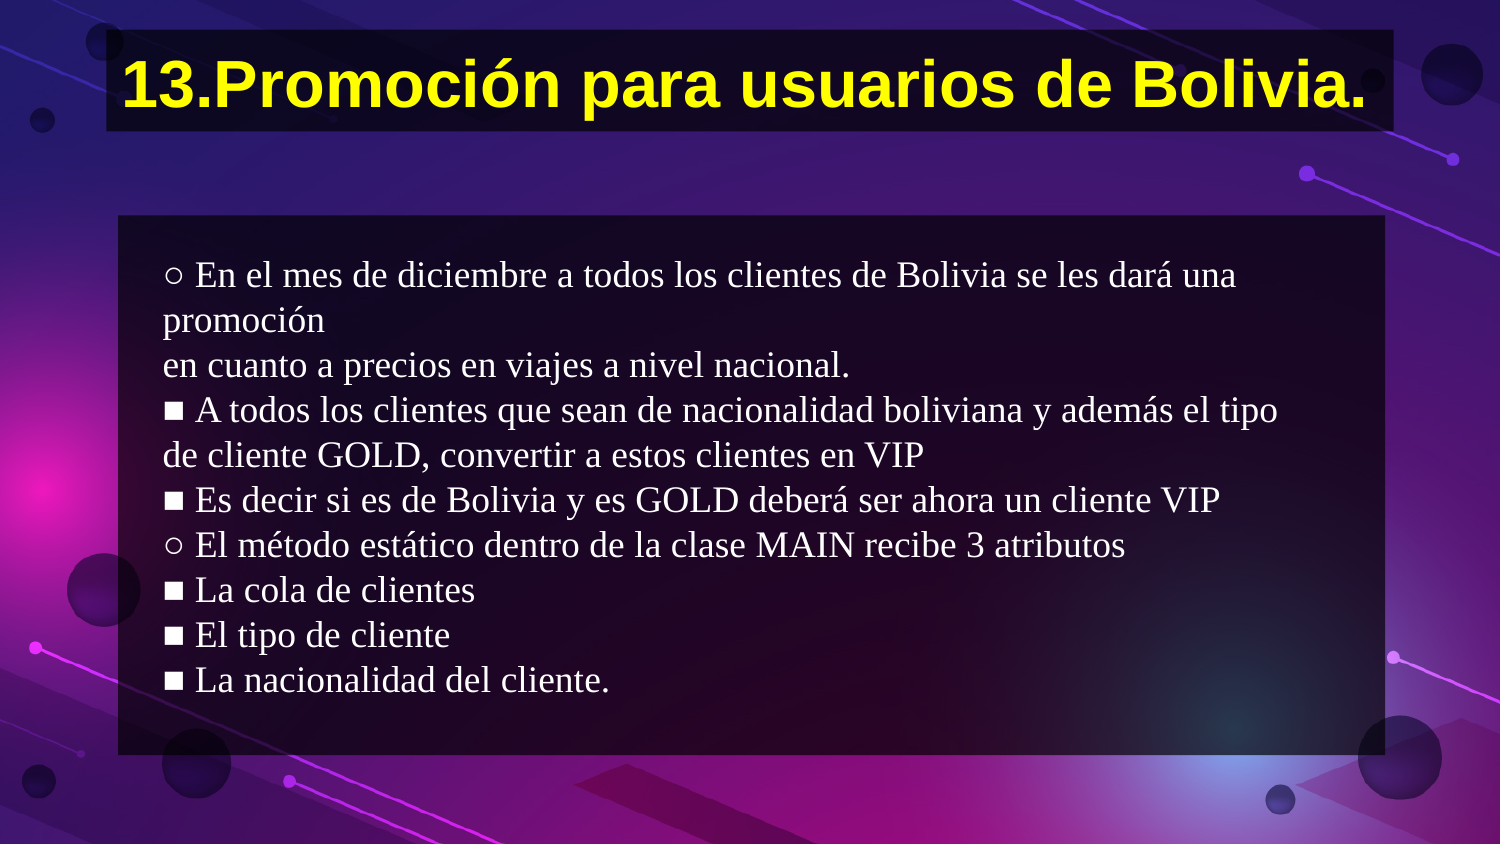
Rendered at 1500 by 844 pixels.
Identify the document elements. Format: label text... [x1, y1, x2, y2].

picture [0, 0, 1500, 844]
title 13.Promoción para usuarios de Bolivia. [106, 29, 1394, 132]
text_box ○ En el mes de diciembre a todos los clientes de Bolivia se les dará una promoción en cuanto a precios en viajes a nivel nacional. ■ A todos los clientes que sean de nacionalidad boliviana y además el tipo de cliente GOLD, convertir a estos clientes en VIP ■ Es decir si es de Bolivia y es GOLD deberá ser ahora un cliente VIP ○ El método estático dentro de la clase MAIN recibe 3 atributos ■ La cola de clientes ■ El tipo de cliente ■ La nacionalidad del cliente. [147, 242, 1353, 708]
